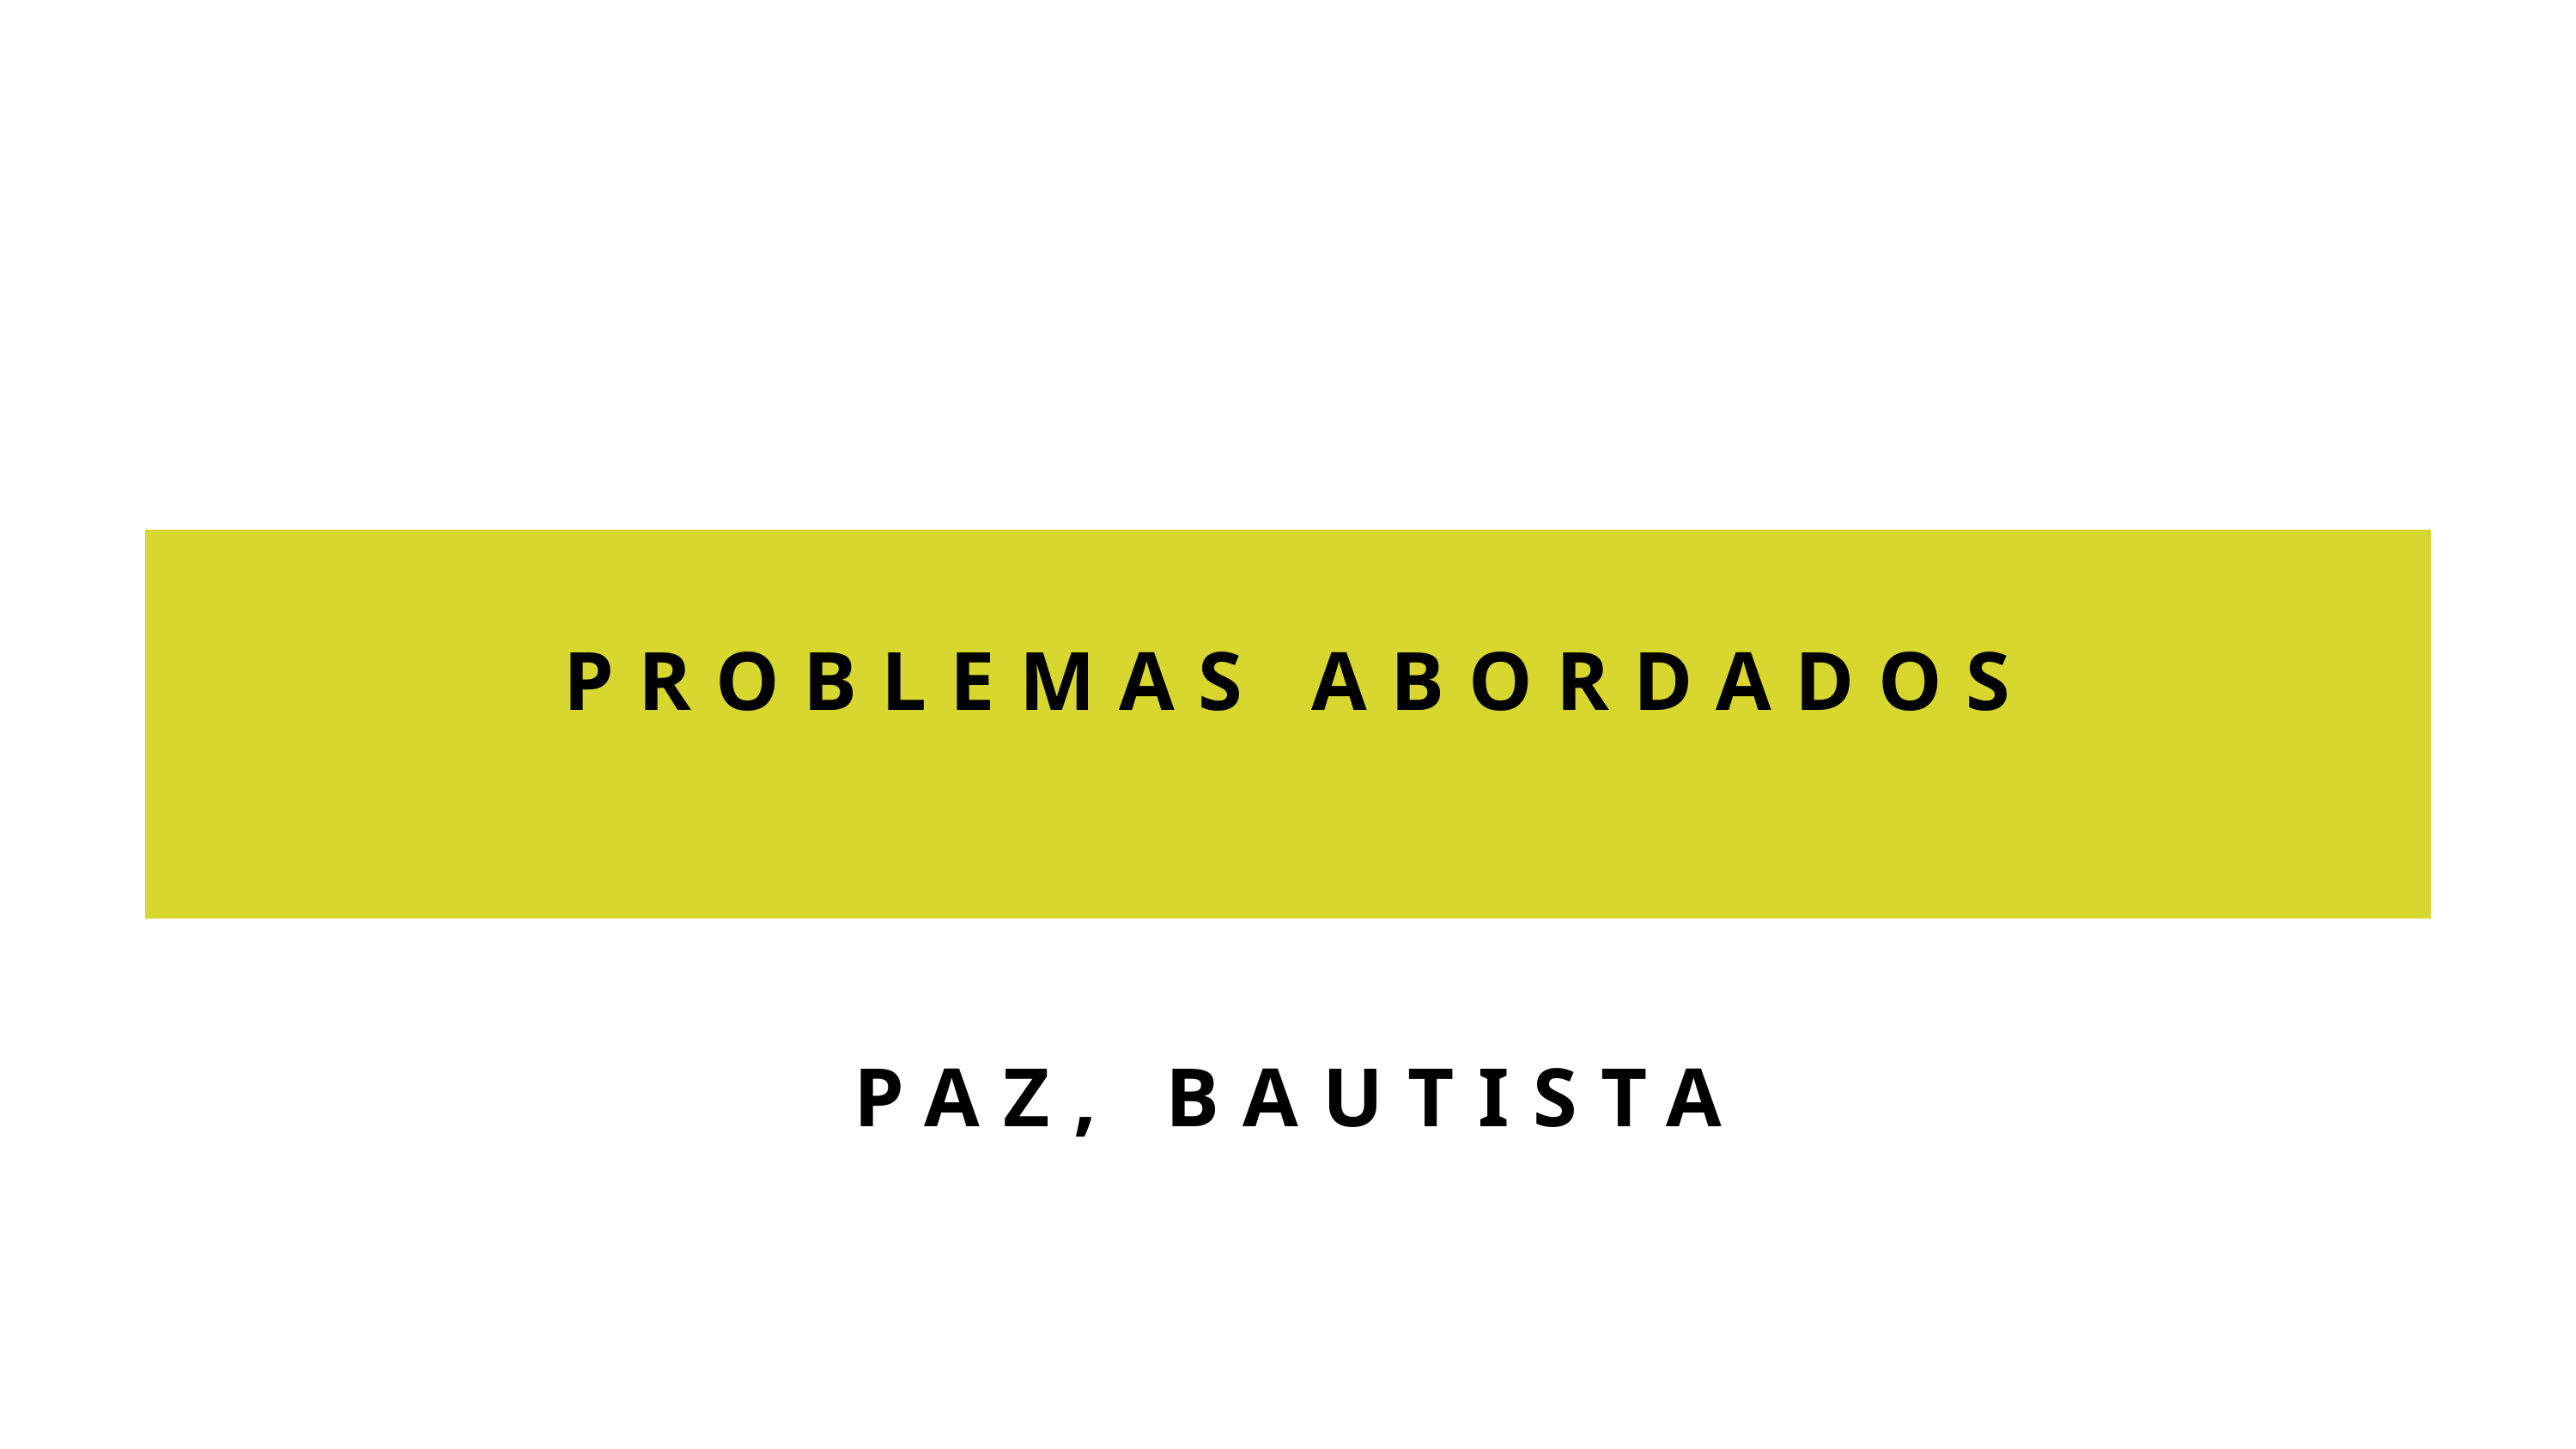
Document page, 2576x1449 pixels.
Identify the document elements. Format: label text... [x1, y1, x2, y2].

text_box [144, 529, 2432, 919]
text_box PAZ, BAUTISTA [435, 1052, 2141, 1143]
